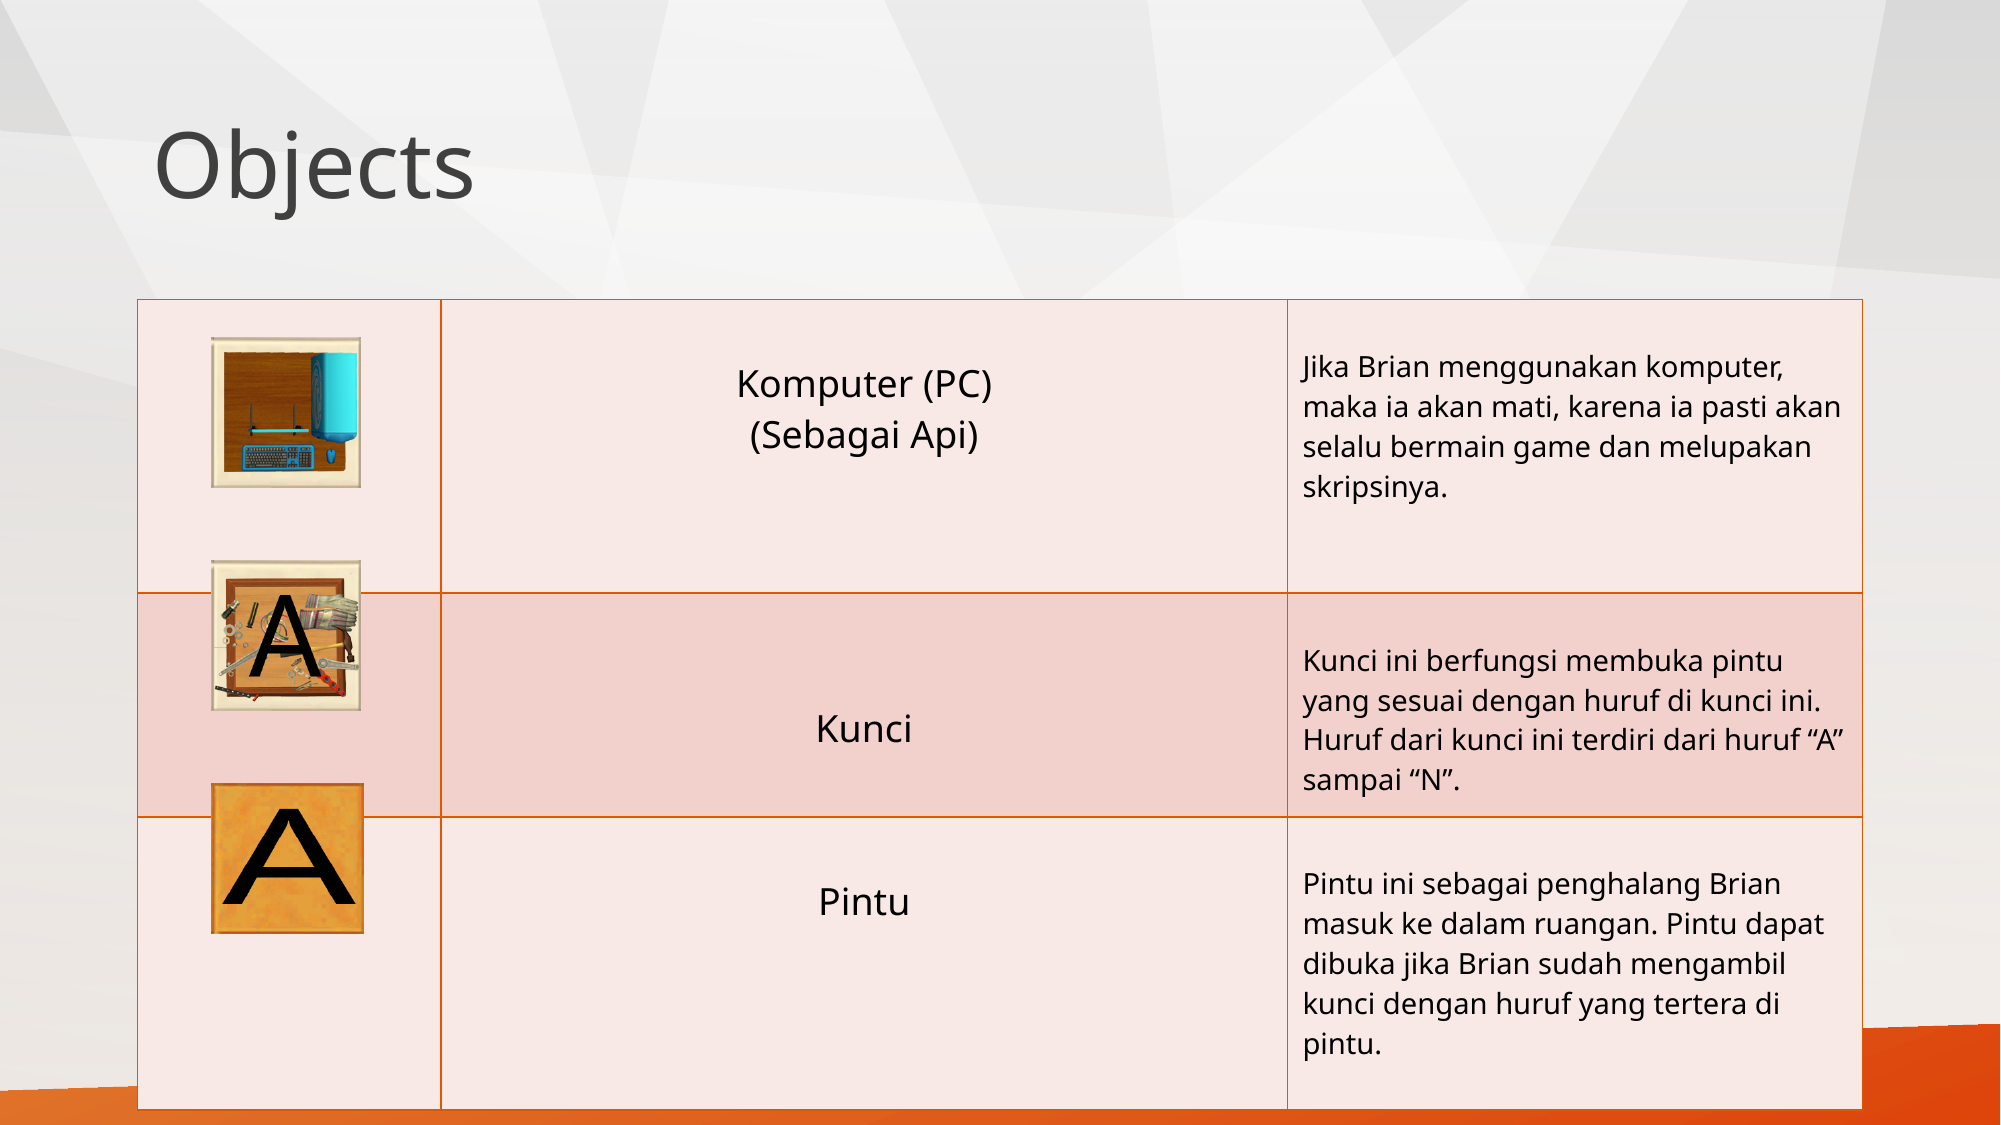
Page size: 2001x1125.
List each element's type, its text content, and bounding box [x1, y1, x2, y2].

title Objects [137, 59, 1863, 278]
table_cell Kunci ini berfungsi membuka pintu yang sesuai dengan huruf di kunci ini. Huruf dari kunci ini terdiri dari huruf “A” sampai “N”. [1288, 594, 1862, 816]
table_cell Kunci [442, 594, 1287, 816]
table_cell Pintu ini sebagai penghalang Brian masuk ke dalam ruangan. Pintu dapat dibuka jika Brian sudah mengambil kunci dengan huruf yang tertera di pintu. [1288, 818, 1862, 1109]
table_cell [138, 818, 440, 1109]
table_header Komputer (PC) (Sebagai Api) [442, 300, 1287, 592]
picture [211, 783, 364, 934]
table_header [138, 300, 440, 592]
table_header Jika Brian menggunakan komputer, maka ia akan mati, karena ia pasti akan selalu bermain game dan melupakan skripsinya. [1288, 300, 1862, 592]
picture [211, 337, 361, 488]
table_cell Pintu [442, 818, 1287, 1109]
picture [211, 560, 361, 711]
table_cell [138, 594, 440, 816]
